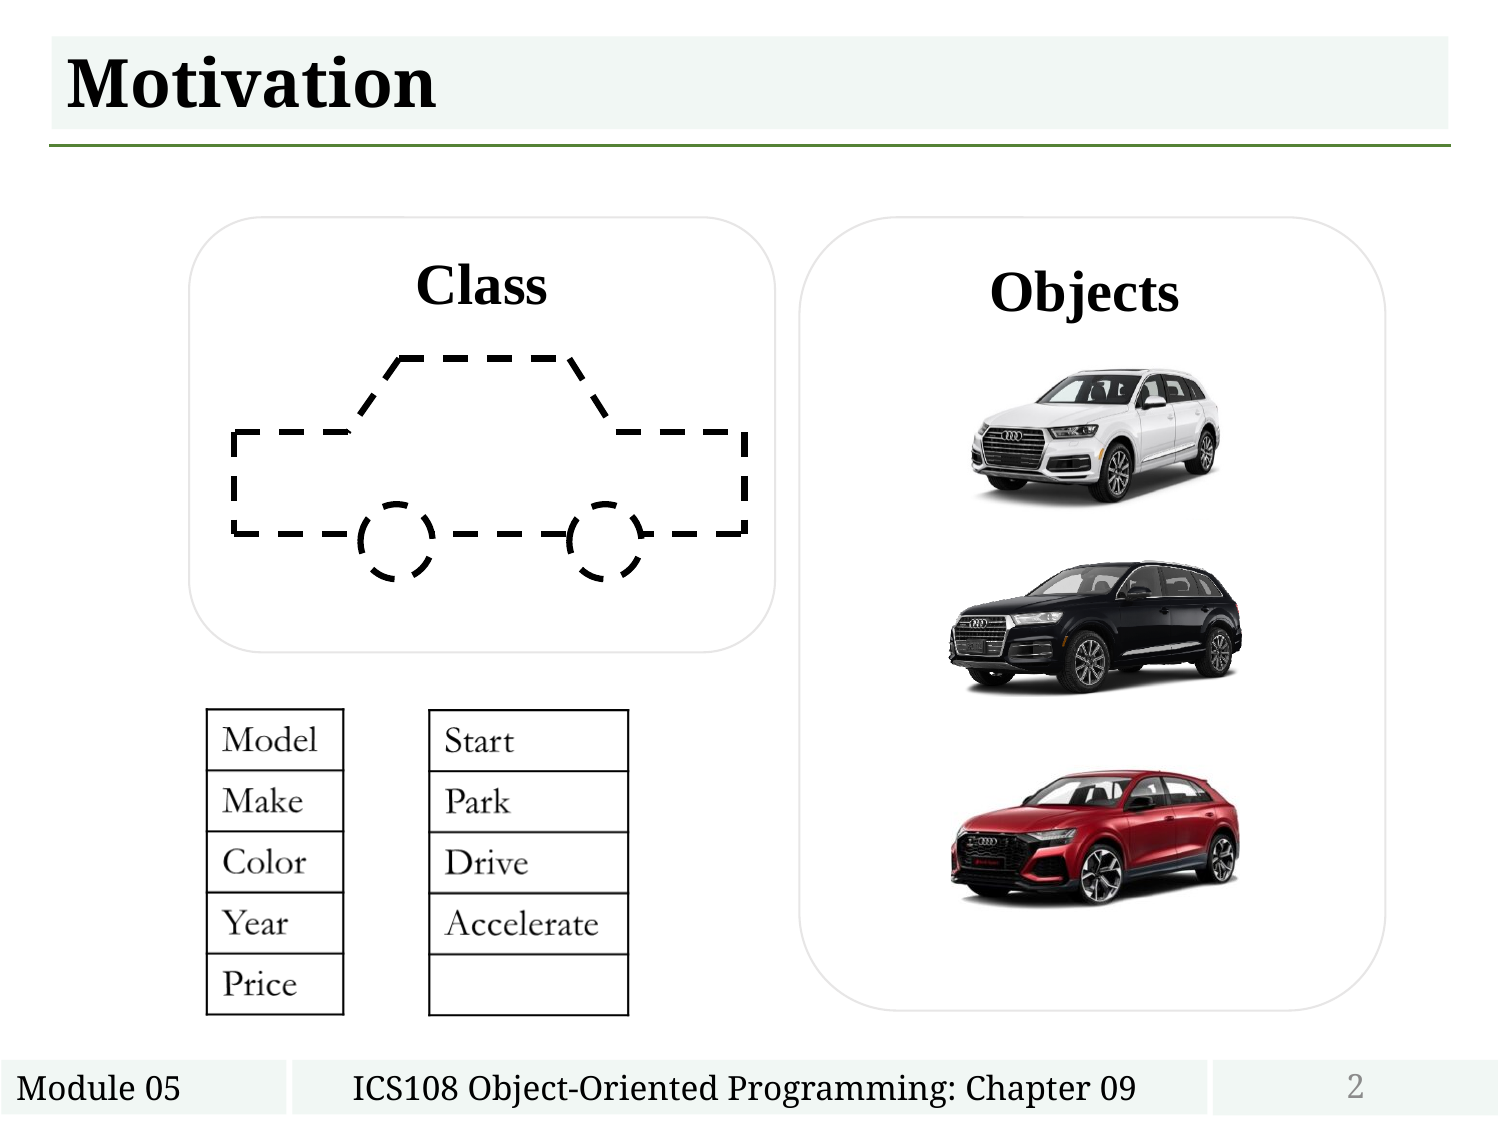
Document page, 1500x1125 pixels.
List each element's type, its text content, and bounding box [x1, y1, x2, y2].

text_box Class [189, 217, 776, 653]
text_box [234, 358, 745, 580]
picture [205, 704, 346, 1030]
picture [428, 704, 631, 1018]
picture [948, 560, 1243, 697]
title Motivation [51, 36, 1449, 130]
picture [967, 358, 1224, 520]
text_box Objects [799, 217, 1386, 1011]
slide_number 2 [1212, 1059, 1498, 1116]
picture [950, 757, 1240, 925]
